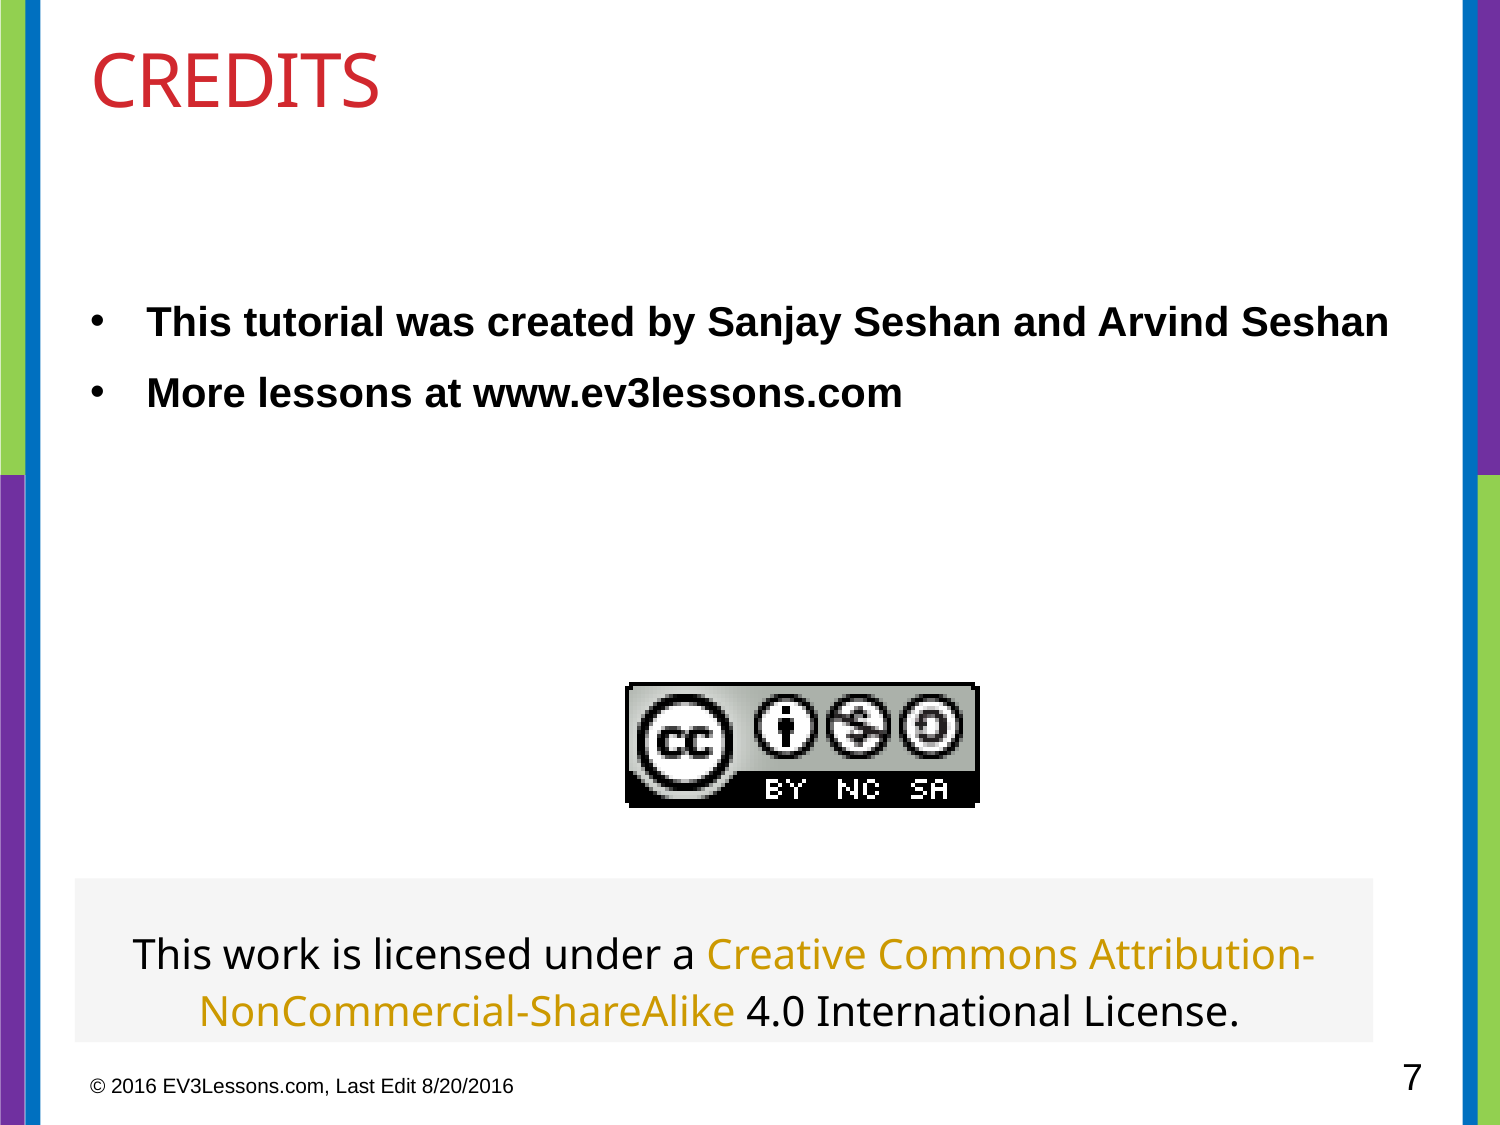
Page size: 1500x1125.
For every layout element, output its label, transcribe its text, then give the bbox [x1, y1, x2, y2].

list This tutorial was created by Sanjay Seshan and Arvind Seshan More lessons at www.ev3lessons.com [75, 287, 1428, 1005]
picture [624, 681, 981, 808]
footer © 2016 EV3Lessons.com, Last Edit 8/20/2016 [75, 1065, 638, 1112]
slide_number 7 [1387, 1045, 1491, 1106]
title Credits [75, 25, 1428, 250]
text_box This work is licensed under a Creative Commons Attribution-NonCommercial-ShareAlike 4.0 International License. [74, 878, 1374, 1043]
